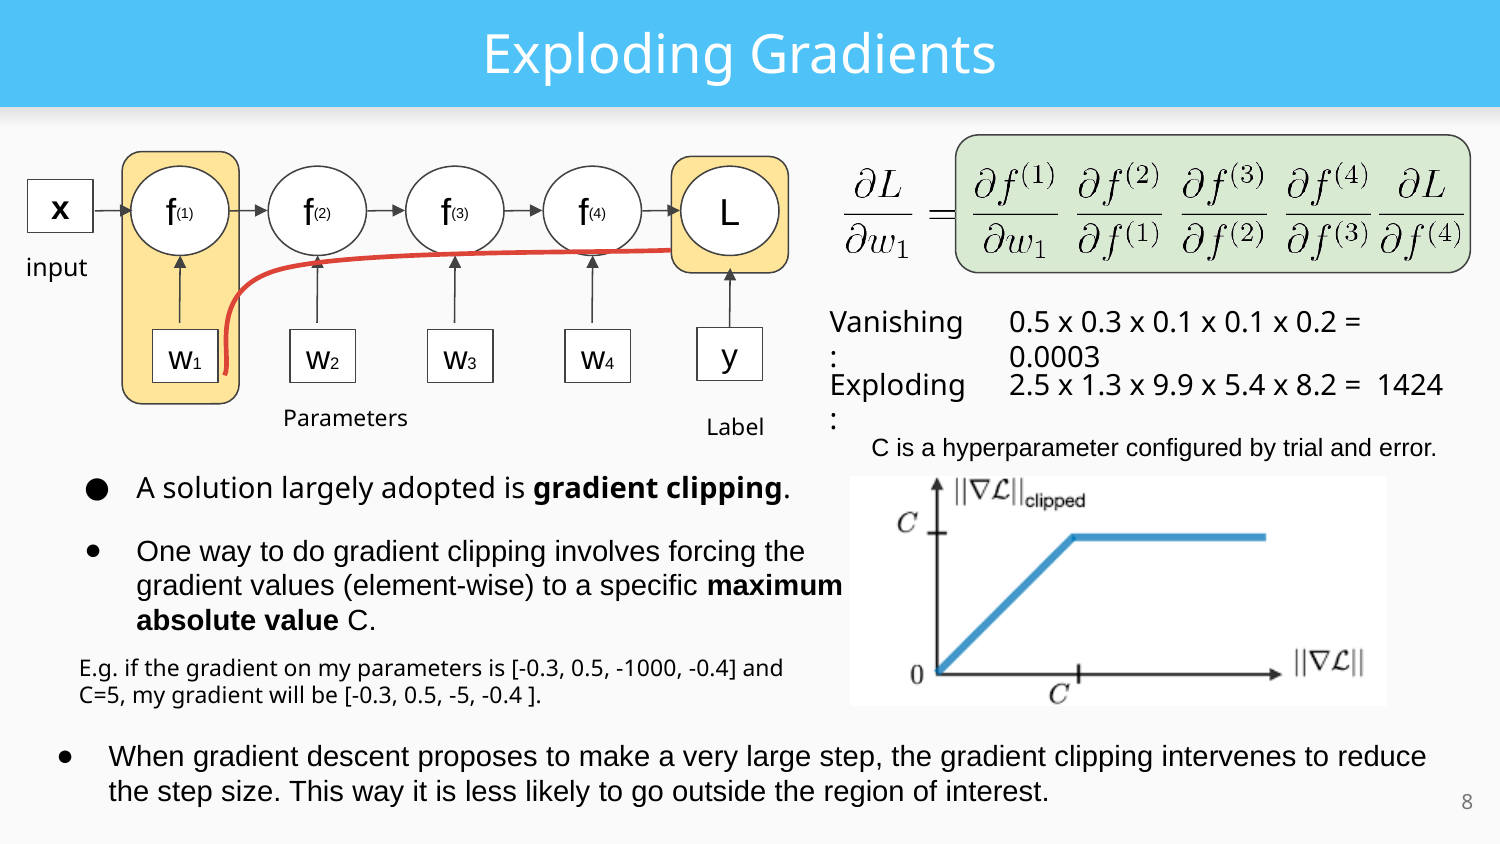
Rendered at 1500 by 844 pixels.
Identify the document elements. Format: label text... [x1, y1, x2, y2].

text_box f(3) [405, 166, 504, 254]
text_box [726, 327, 730, 337]
text_box y [697, 327, 763, 381]
text_box f(2) [268, 166, 367, 256]
text_box w1 [152, 329, 218, 383]
text_box f(1) [130, 166, 229, 256]
text_box x [27, 179, 93, 233]
text_box One way to do gradient clipping involves forcing the gradient values (element-wise) to a specific maximum absolute value C. [46, 516, 844, 652]
text_box A solution largely adopted is gradient clipping. [46, 454, 807, 516]
text_box Label [691, 398, 829, 454]
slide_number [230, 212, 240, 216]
text_box input [10, 236, 128, 296]
text_box Vanishing: [814, 288, 984, 350]
text_box When gradient descent proposes to make a very large step, the gradient clipping intervenes to reduce the step size. This way it is less likely to go outside the region of interest. [18, 722, 1462, 823]
text_box [955, 134, 1471, 260]
text_box E.g. if the gradient on my parameters is [-0.3, 0.5, -1000, -0.4] and C=5, my gradient will be [-0.3, 0.5, -5, -0.4 ]. [63, 638, 806, 724]
picture [849, 476, 1387, 707]
text_box 0.5 x 0.3 x 0.1 x 0.1 x 0.2 = 0.0003 [994, 288, 1480, 350]
text_box [224, 250, 671, 376]
text_box w3 [427, 329, 493, 383]
text_box [671, 156, 789, 273]
text_box w4 [564, 329, 631, 383]
title Exploding Gradients [16, 2, 1464, 102]
slide_number ‹#› [1398, 770, 1489, 835]
text_box C is a hyperparameter configured by trial and error. [856, 416, 1500, 477]
text_box [122, 218, 240, 404]
text_box Parameters [268, 389, 431, 445]
text_box L [680, 166, 779, 256]
text_box w2 [290, 339, 356, 383]
text_box f(4) [543, 166, 642, 251]
text_box 2.5 x 1.3 x 9.9 x 5.4 x 8.2 = 1424 [994, 350, 1480, 416]
picture [843, 161, 1465, 262]
text_box Exploding: [814, 350, 984, 451]
text_box [122, 151, 240, 209]
